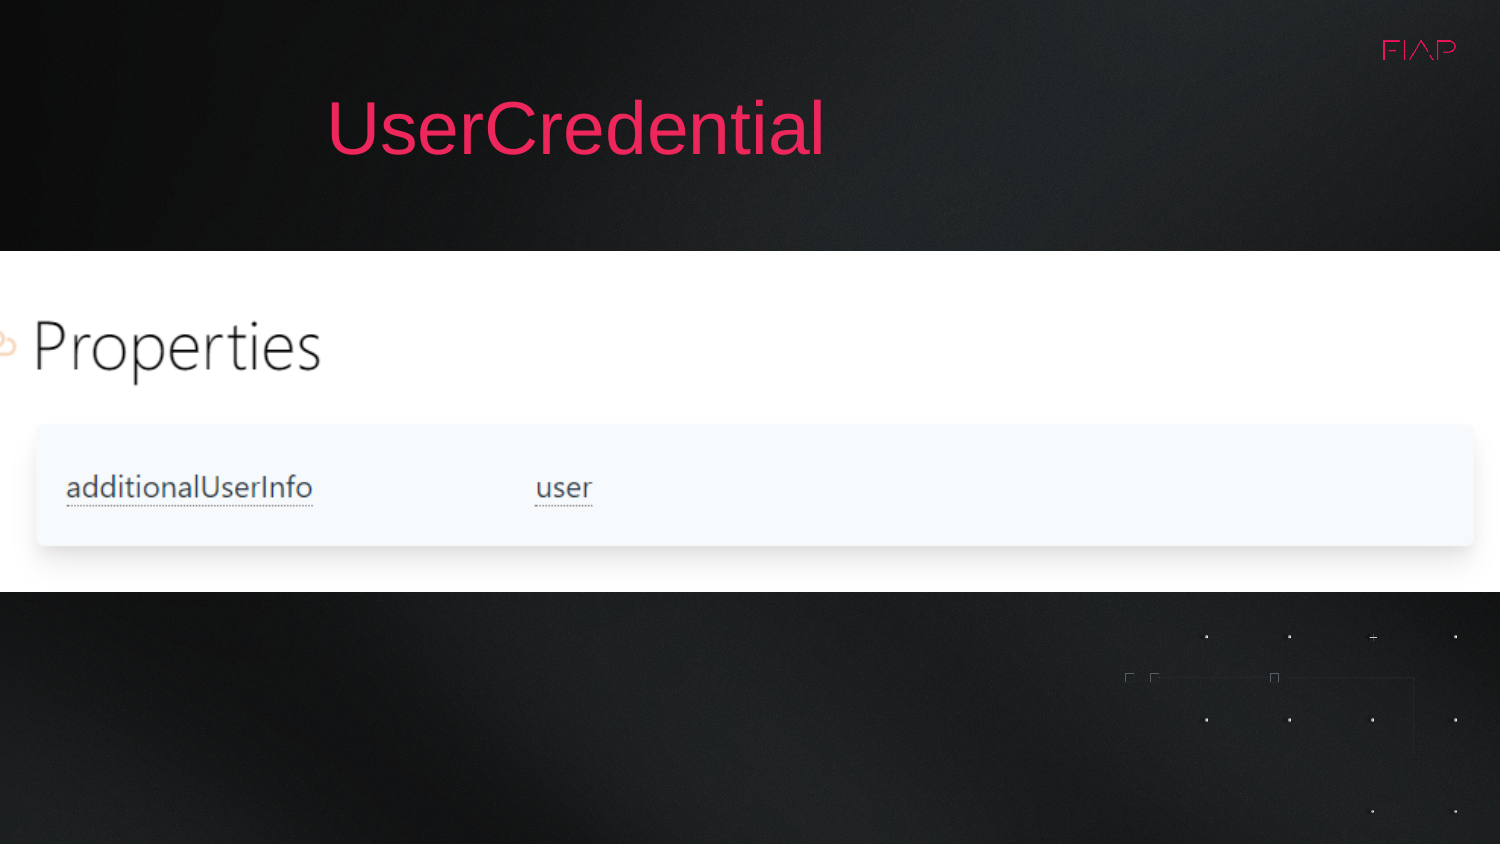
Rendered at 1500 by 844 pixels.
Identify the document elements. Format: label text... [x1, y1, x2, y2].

text_box UserCredential [311, 72, 1126, 177]
picture [0, 0, 1500, 844]
